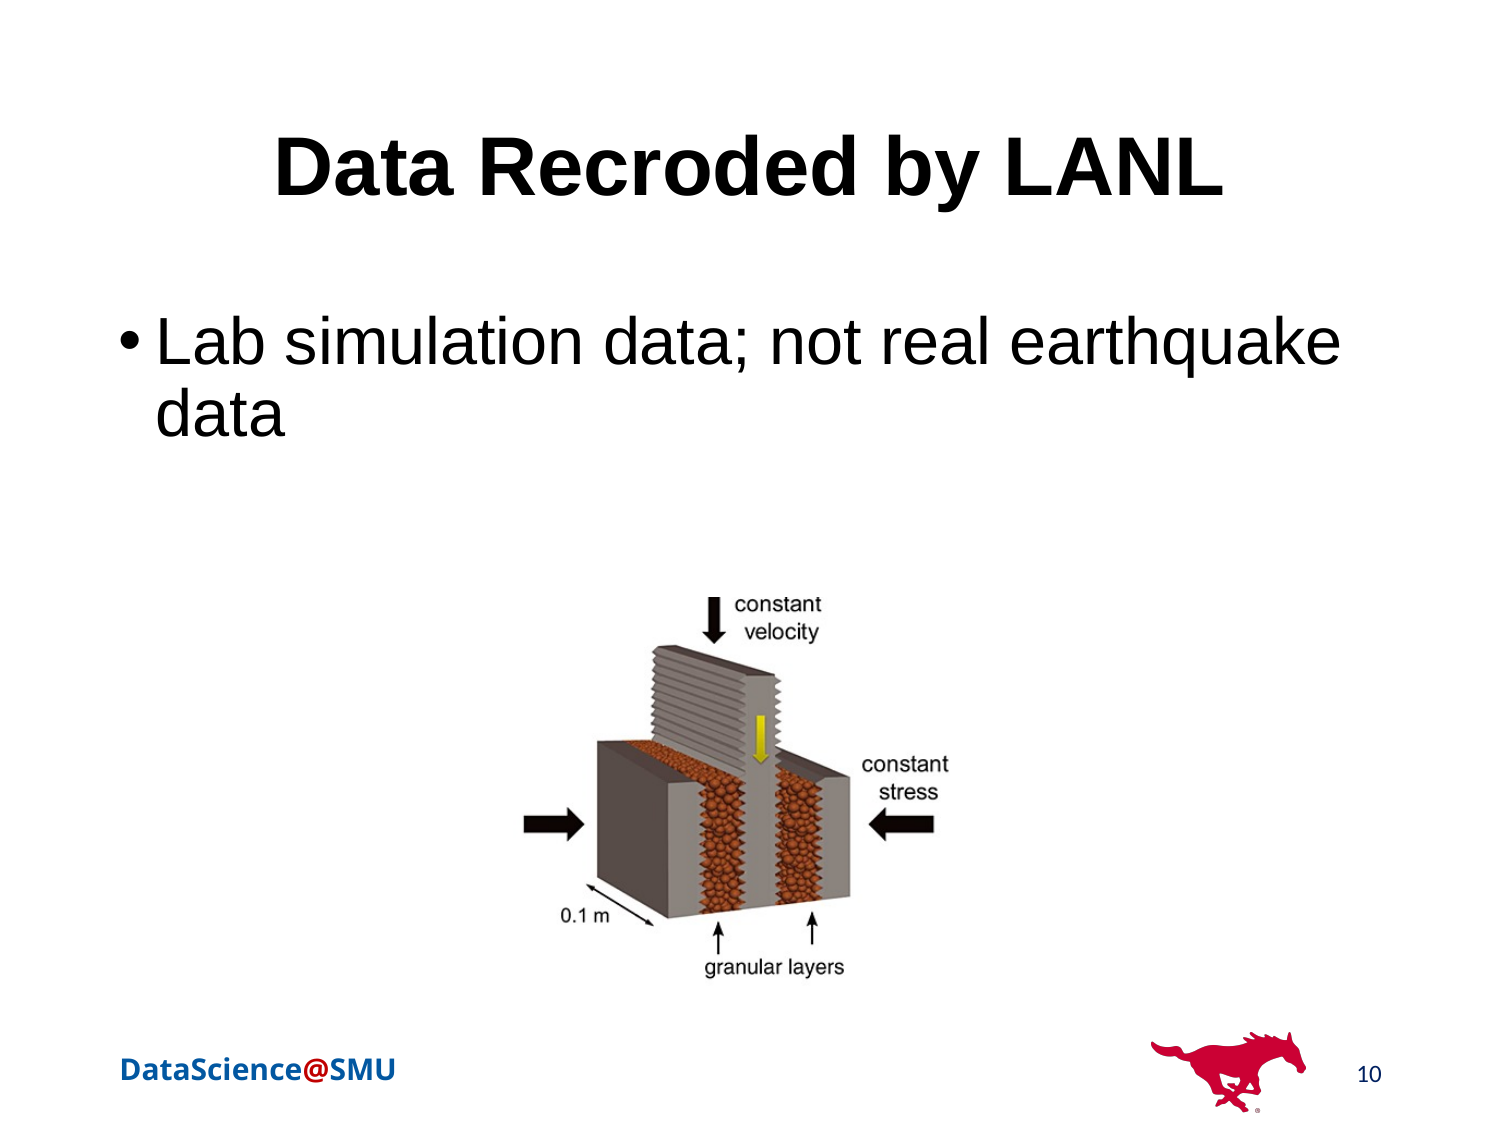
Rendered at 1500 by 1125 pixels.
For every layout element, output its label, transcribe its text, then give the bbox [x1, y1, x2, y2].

list Lab simulation data; not real earthquake data [103, 299, 1397, 1014]
picture [1151, 1103, 1306, 1113]
picture [1151, 1032, 1306, 1042]
picture [511, 597, 989, 1001]
slide_number 10 [1059, 1042, 1397, 1103]
title Data Recroded by LANL [103, 59, 1397, 278]
